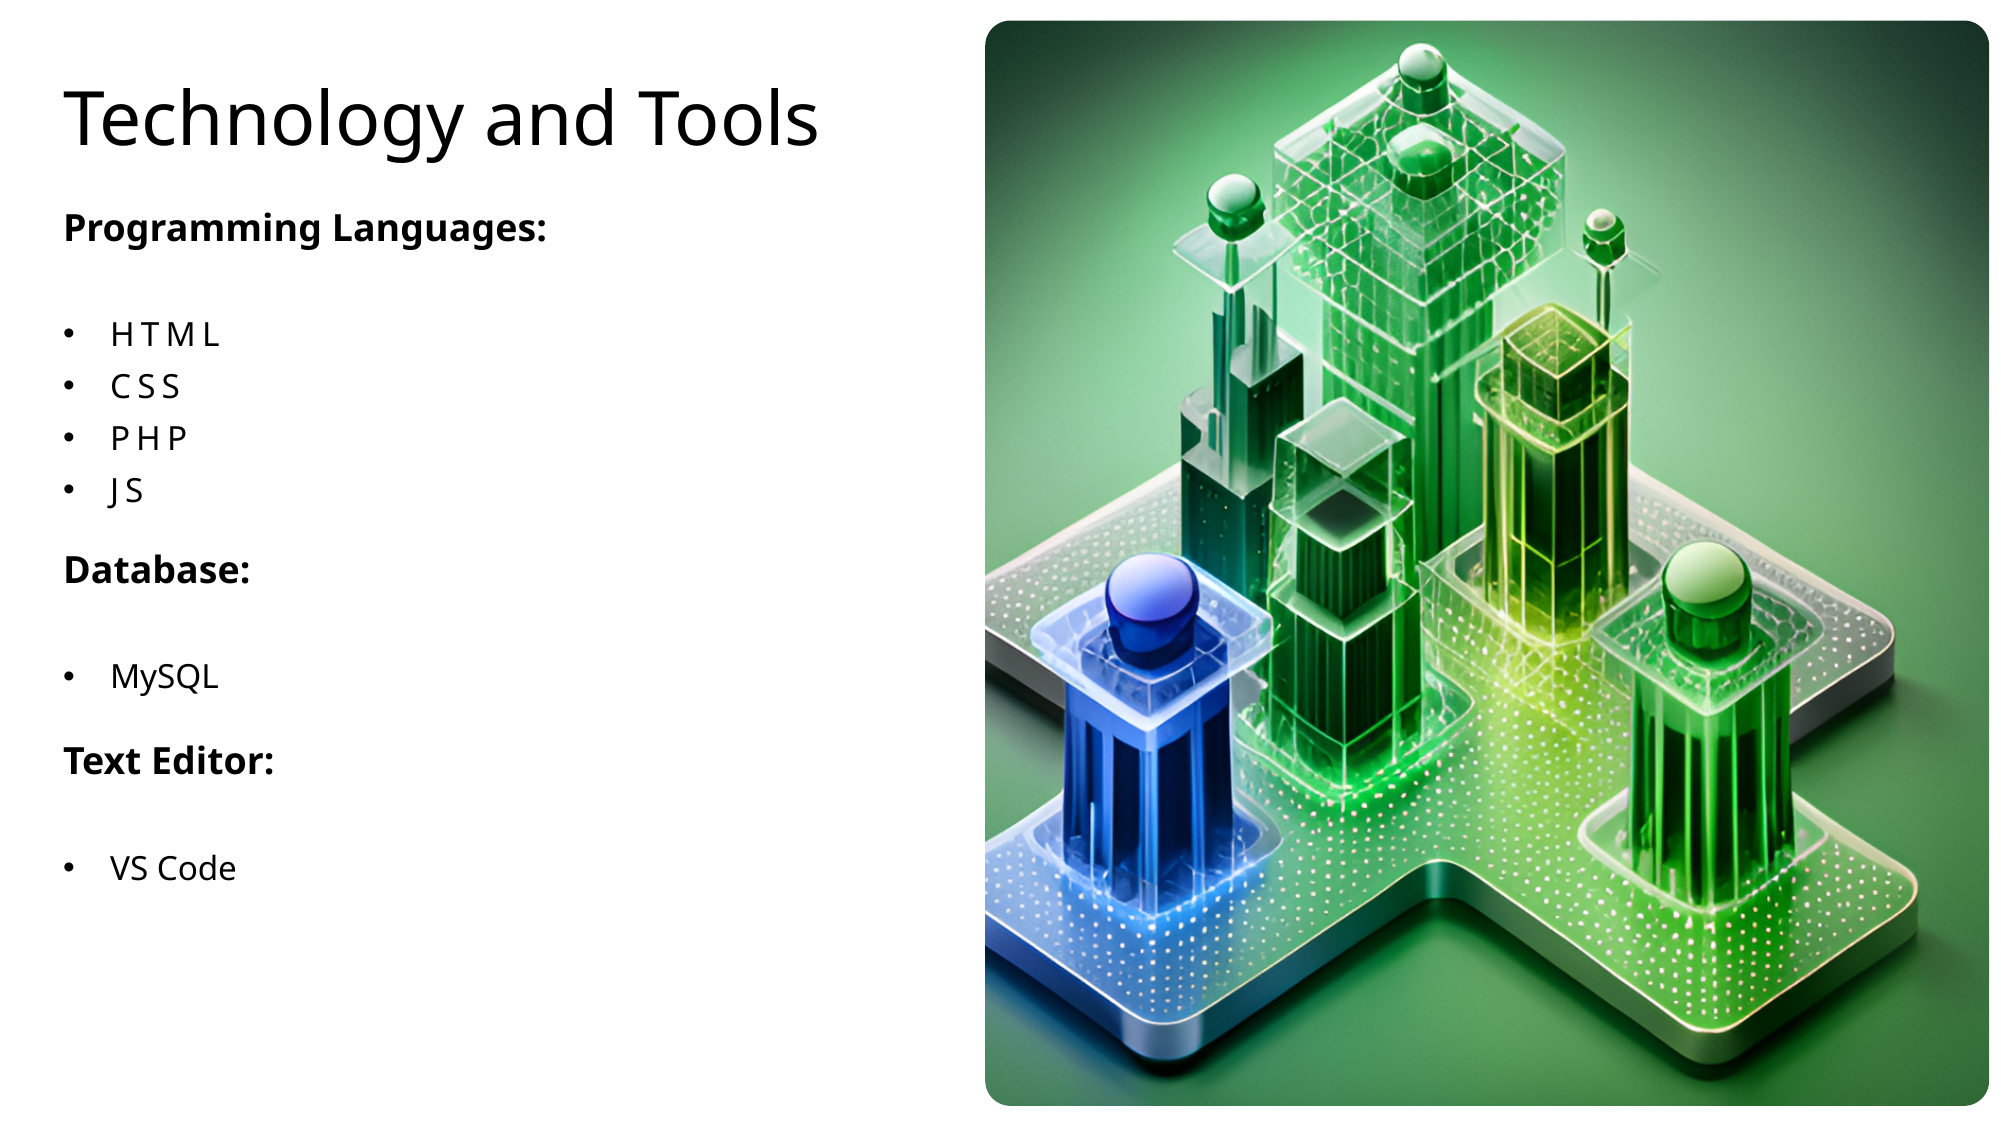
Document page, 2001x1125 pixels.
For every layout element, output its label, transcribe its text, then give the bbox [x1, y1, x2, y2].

text_box Technology and Tools [48, 62, 933, 168]
text_box Programming Languages: HTML CSS PHP JS [48, 189, 933, 517]
picture [985, 20, 1990, 1106]
text_box Database: MySQL [48, 531, 933, 703]
text_box Text Editor: VS Code [48, 723, 933, 895]
